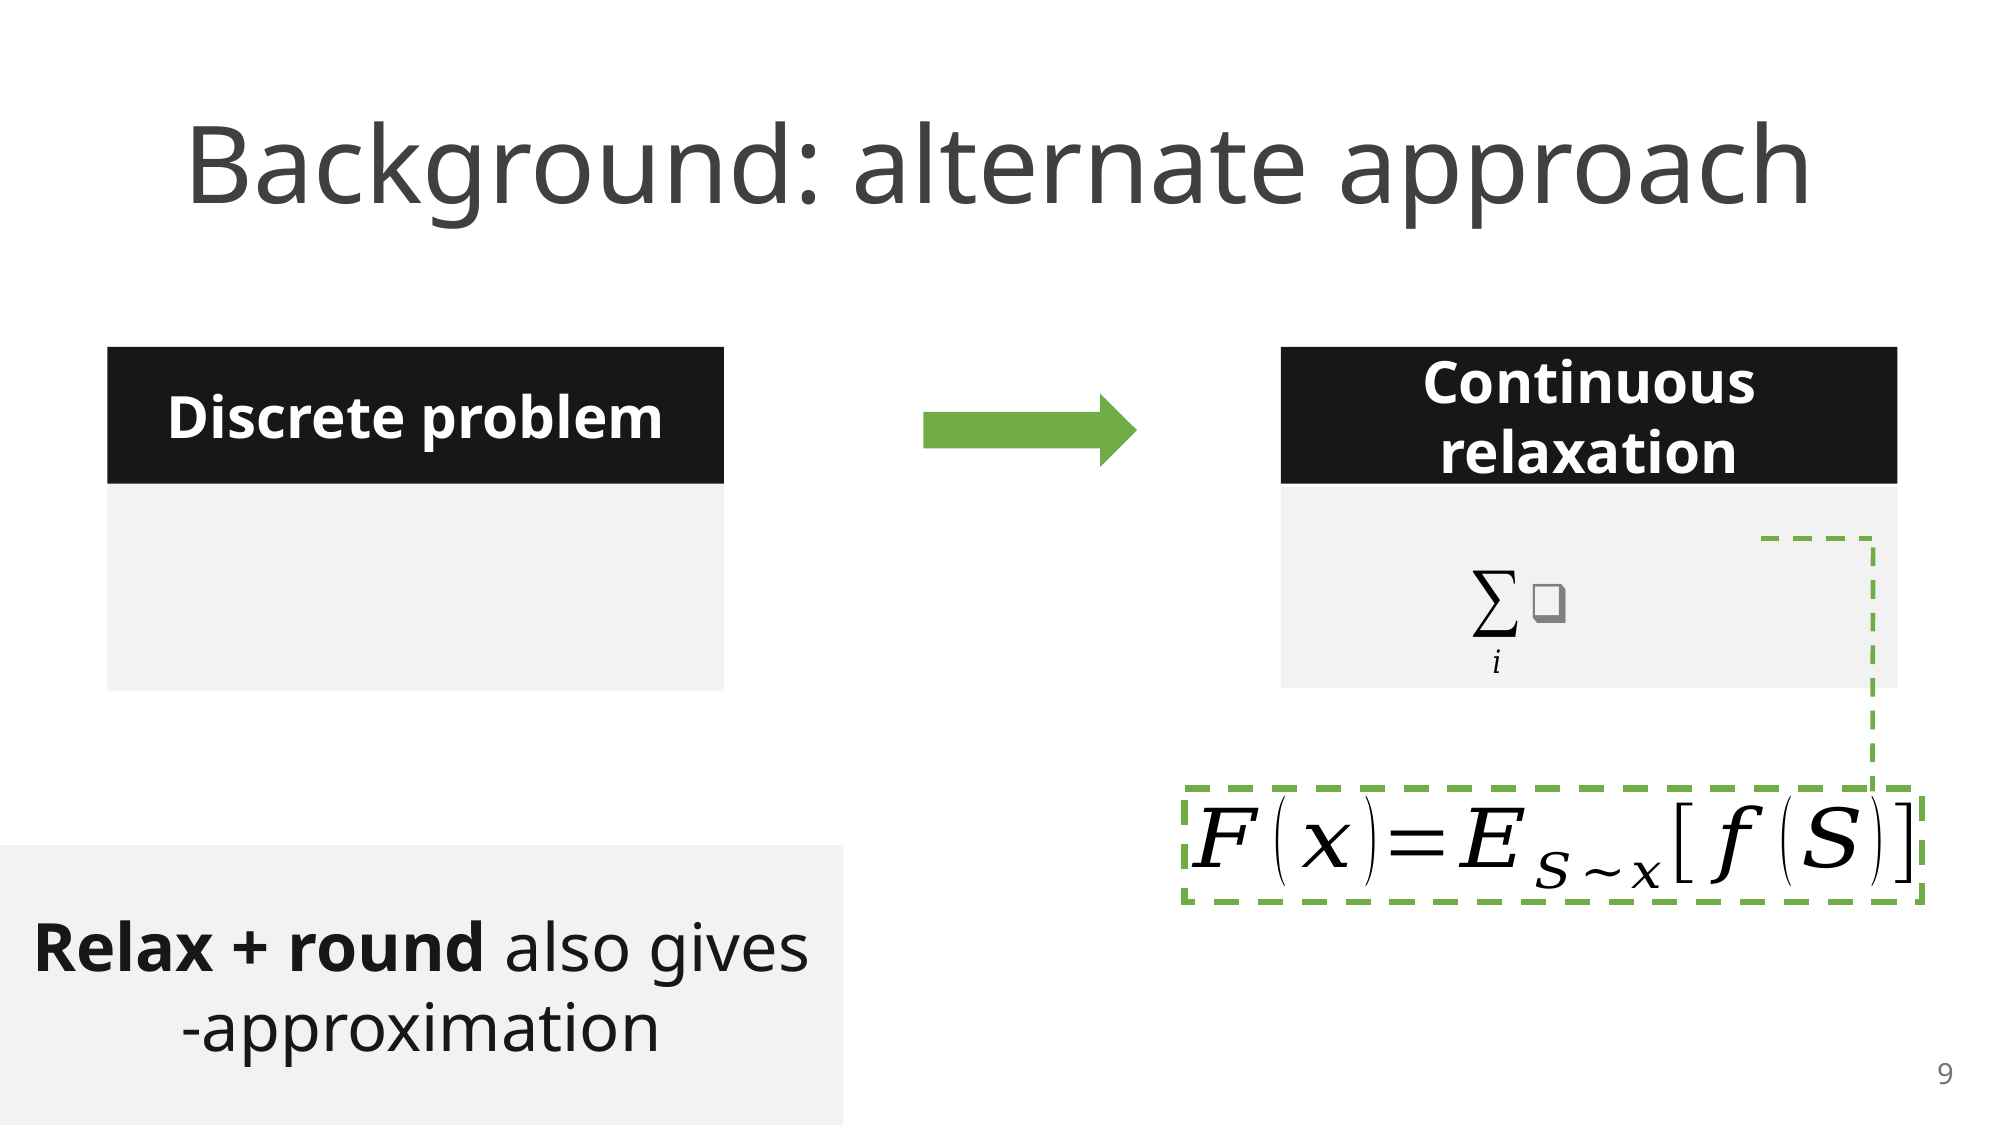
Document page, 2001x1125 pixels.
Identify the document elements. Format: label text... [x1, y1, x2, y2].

text_box Continuous relaxation [1280, 346, 1898, 485]
title Background: alternate approach [137, 59, 1863, 278]
slide_number 9 [1518, 1044, 1969, 1105]
text_box [1280, 486, 1898, 689]
text_box [923, 393, 1137, 467]
text_box Discrete problem [106, 346, 725, 485]
text_box [106, 485, 725, 692]
